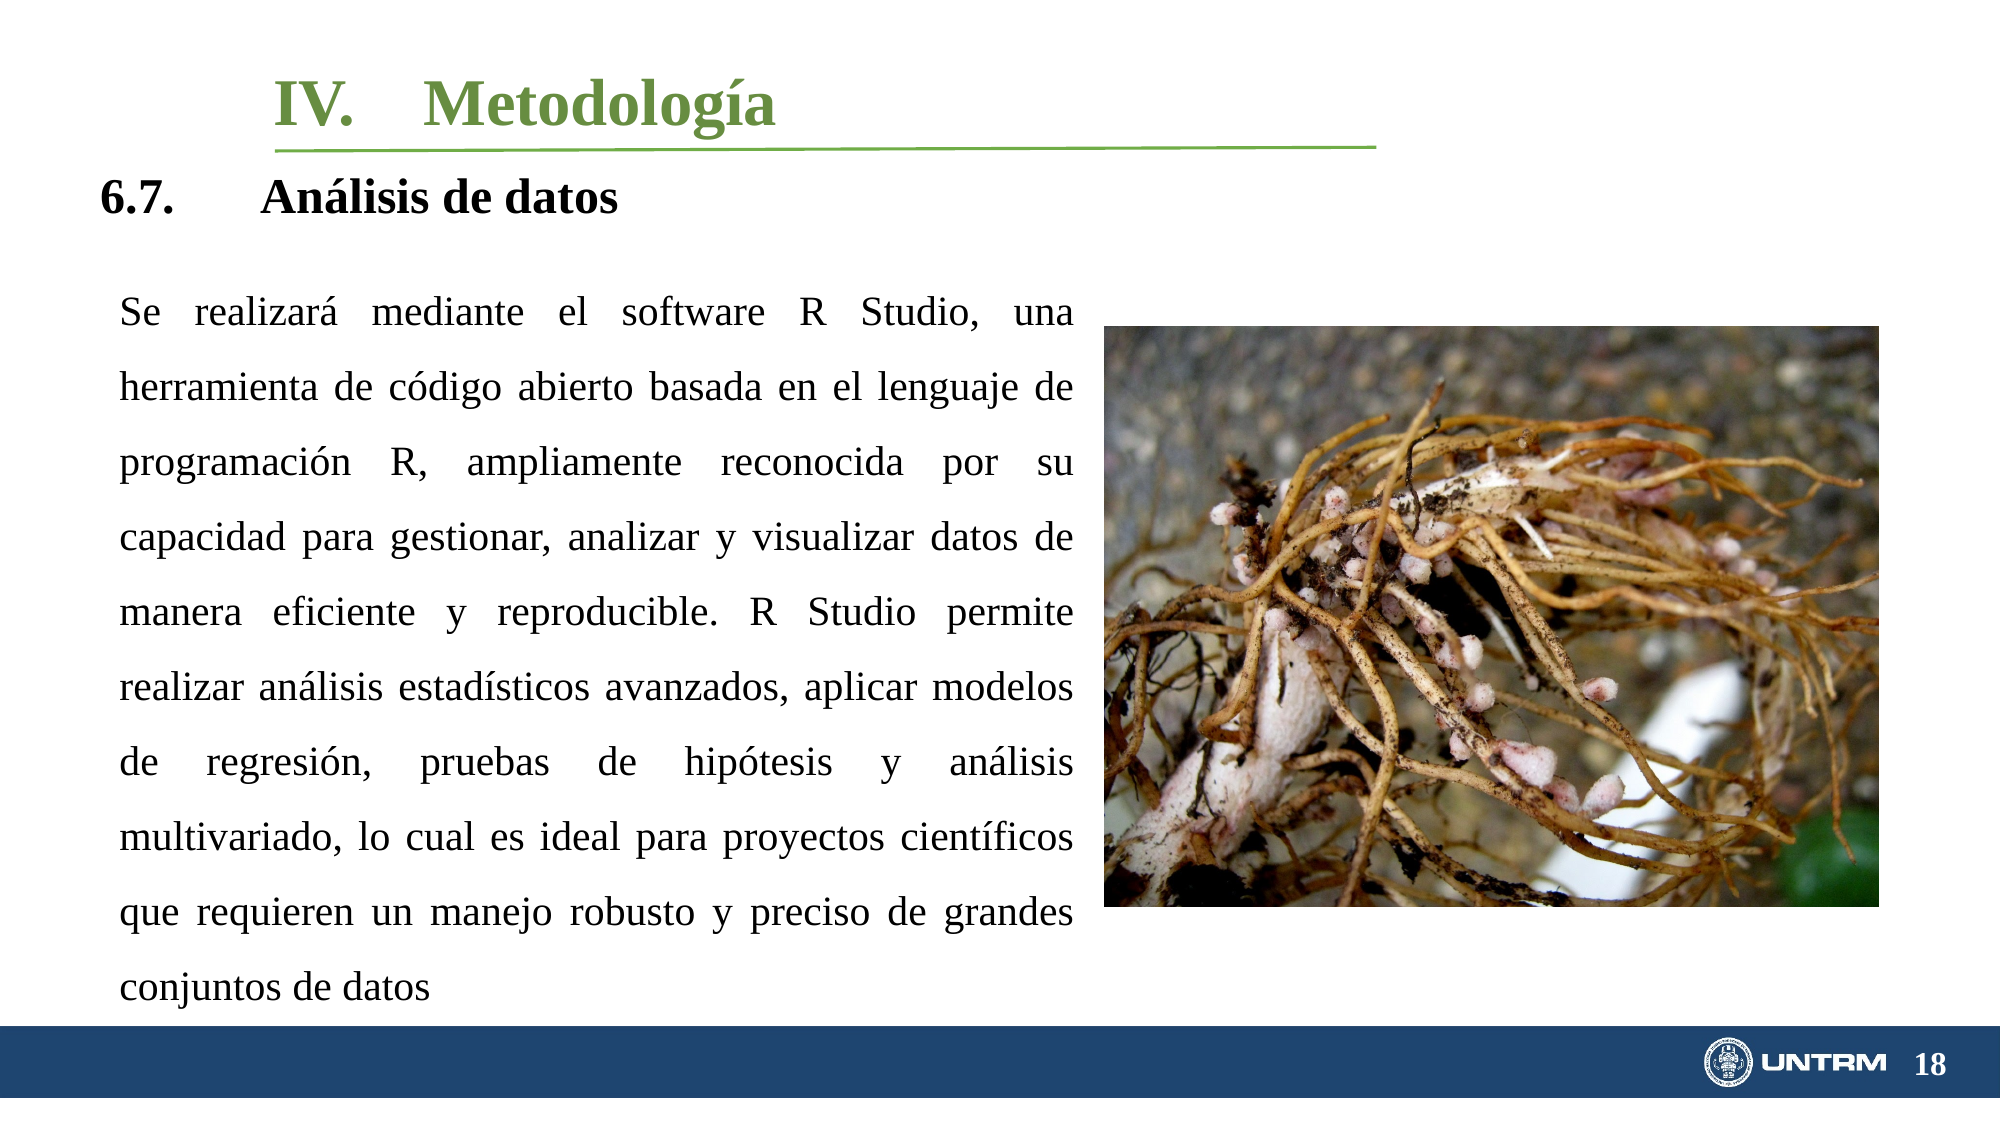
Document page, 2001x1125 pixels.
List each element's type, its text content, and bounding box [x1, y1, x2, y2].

text_box 6.7. Análisis de datos [85, 156, 1566, 232]
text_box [274, 147, 1377, 151]
text_box IV. Metodología [258, 51, 1533, 146]
text_box Se realizará mediante el software R Studio, una herramienta de código abierto basada en el lenguaje de programación R, ampliamente reconocida por su capacidad para gestionar, analizar y visualizar datos de manera eficiente y reproducible. R Studio permite realizar análisis estadísticos avanzados, aplicar modelos de regresión, pruebas de hipótesis y análisis multivariado, lo cual es ideal para proyectos científicos que requieren un manejo robusto y preciso de grandes conjuntos de datos [30, 251, 1090, 1017]
picture [0, 1026, 2000, 1098]
picture [1104, 326, 1879, 907]
